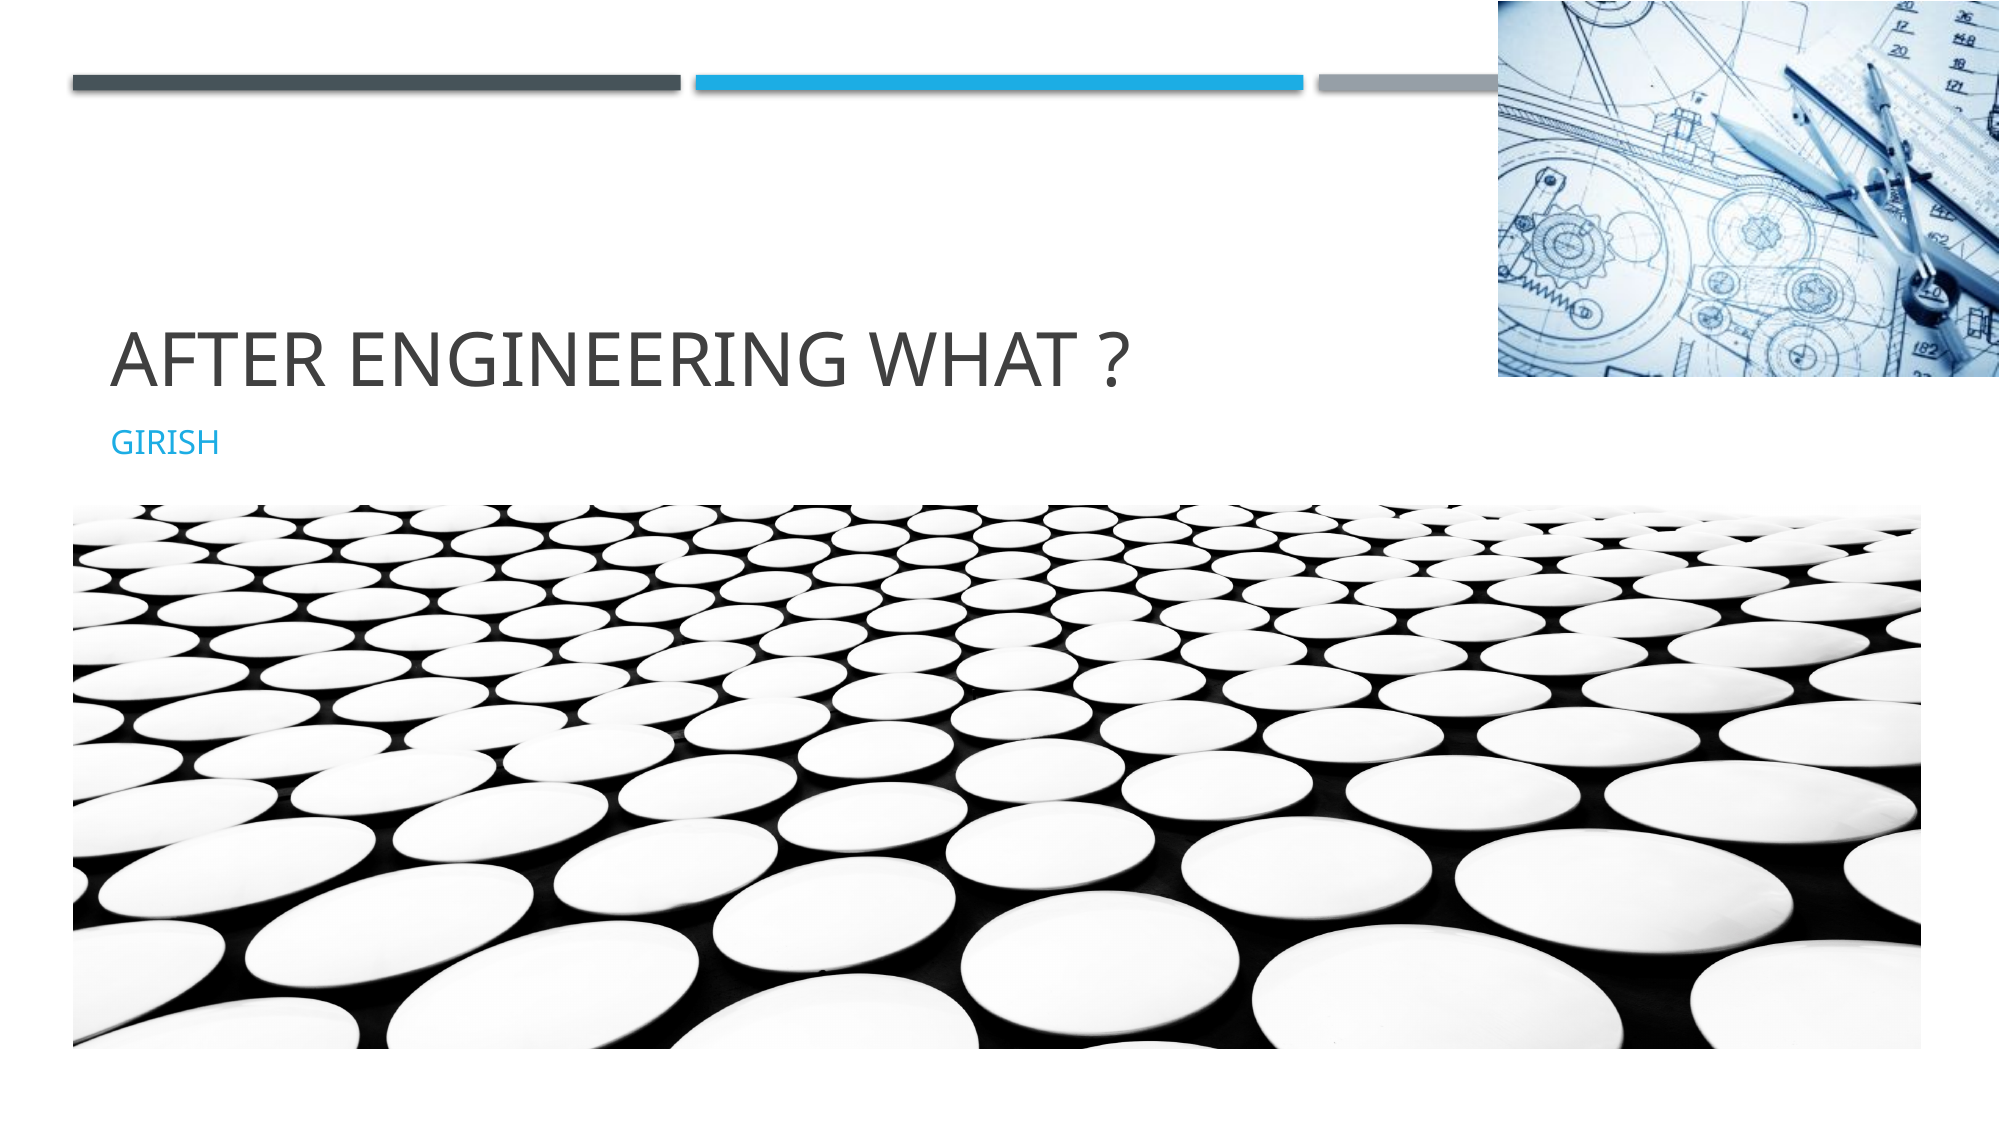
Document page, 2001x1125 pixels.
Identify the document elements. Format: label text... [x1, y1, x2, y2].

text_box [695, 74, 1304, 91]
picture [1497, 0, 1999, 377]
text_box [1318, 73, 1492, 92]
text_box [72, 74, 682, 92]
picture [72, 504, 1922, 1050]
title After Engineering What ? [95, 167, 1899, 409]
subtitle Girish [95, 409, 1899, 487]
text_box [0, 0, 2000, 1125]
